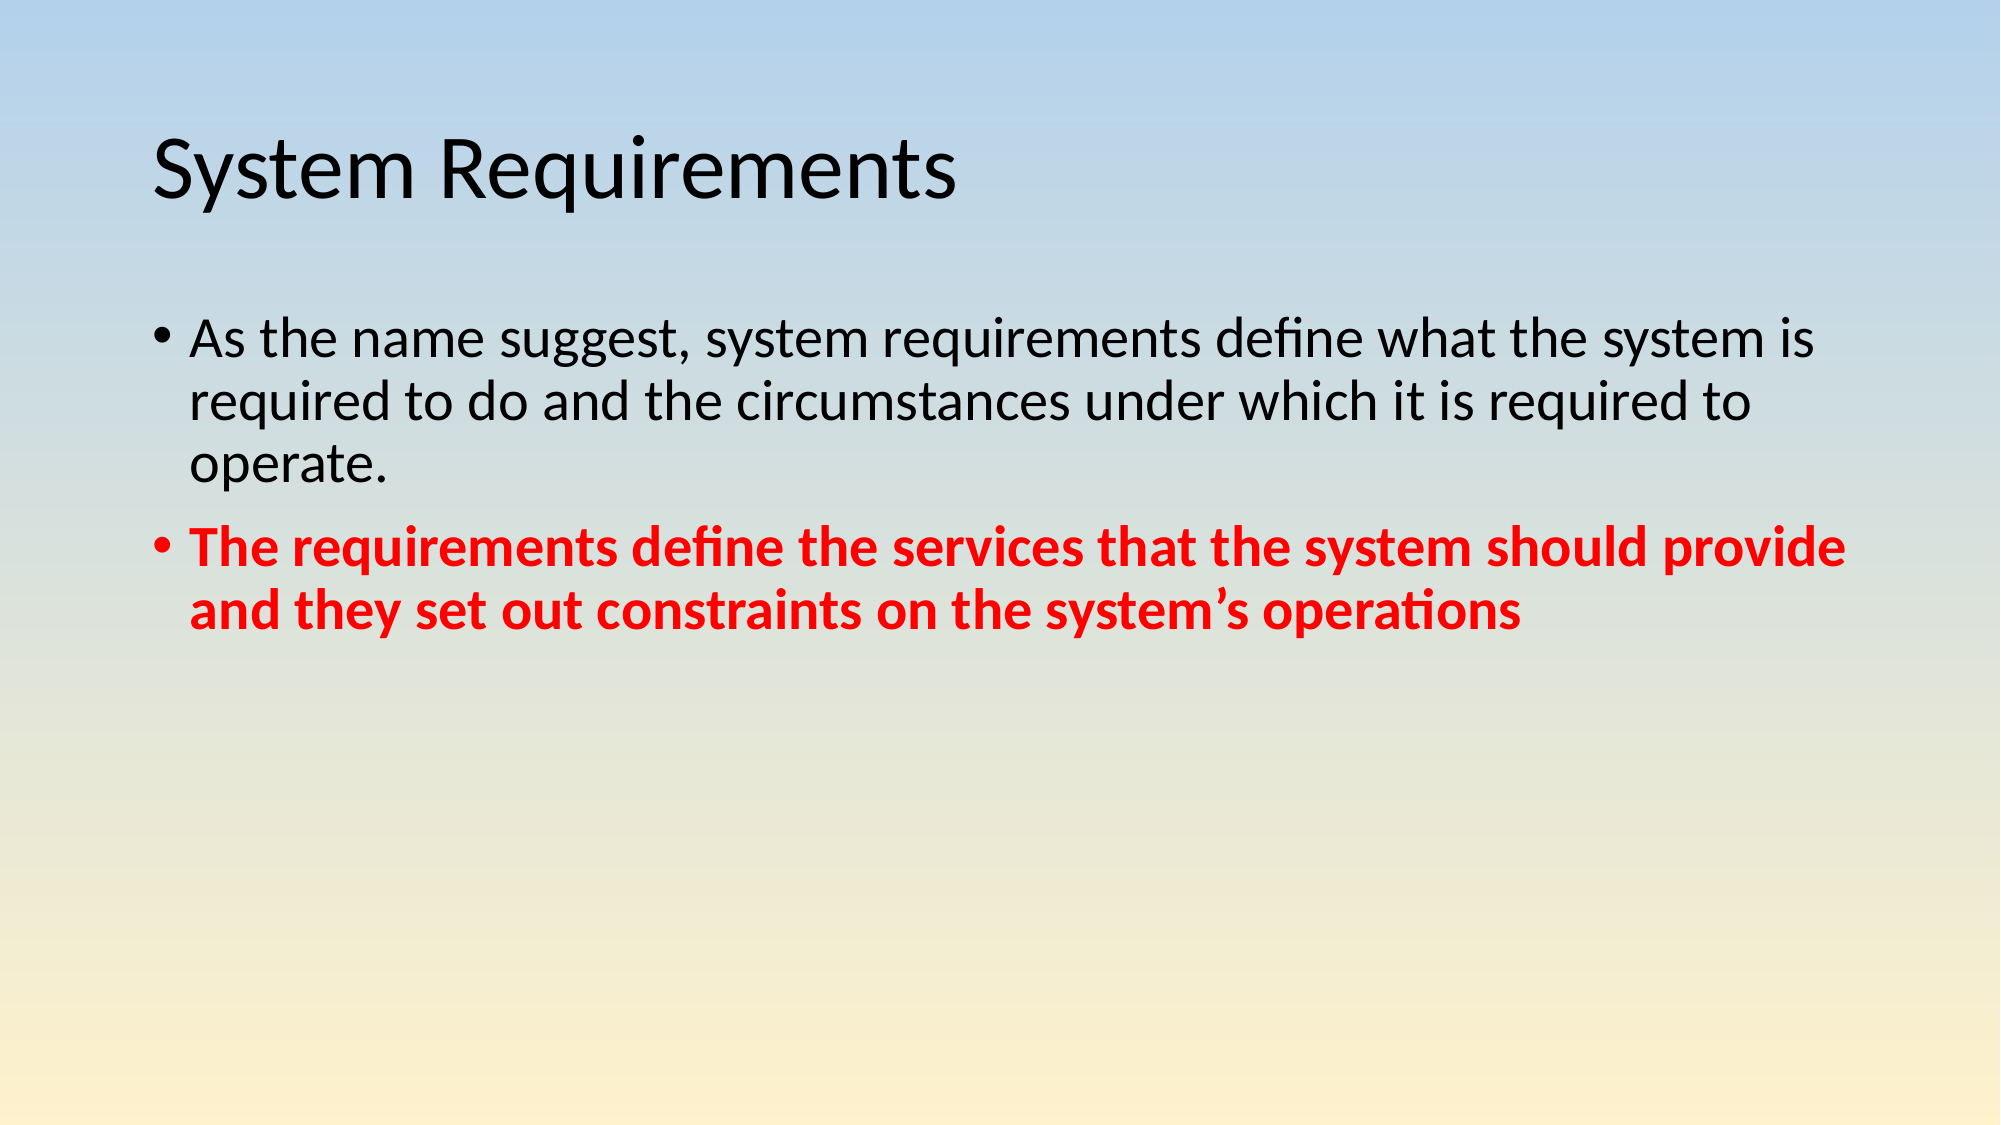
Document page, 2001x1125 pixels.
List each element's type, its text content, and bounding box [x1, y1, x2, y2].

list As the name suggest, system requirements define what the system is required to do and the circumstances under which it is required to operate. The requirements define the services that the system should provide and they set out constraints on the system’s operations [137, 299, 1863, 1014]
title System Requirements [137, 59, 1863, 278]
